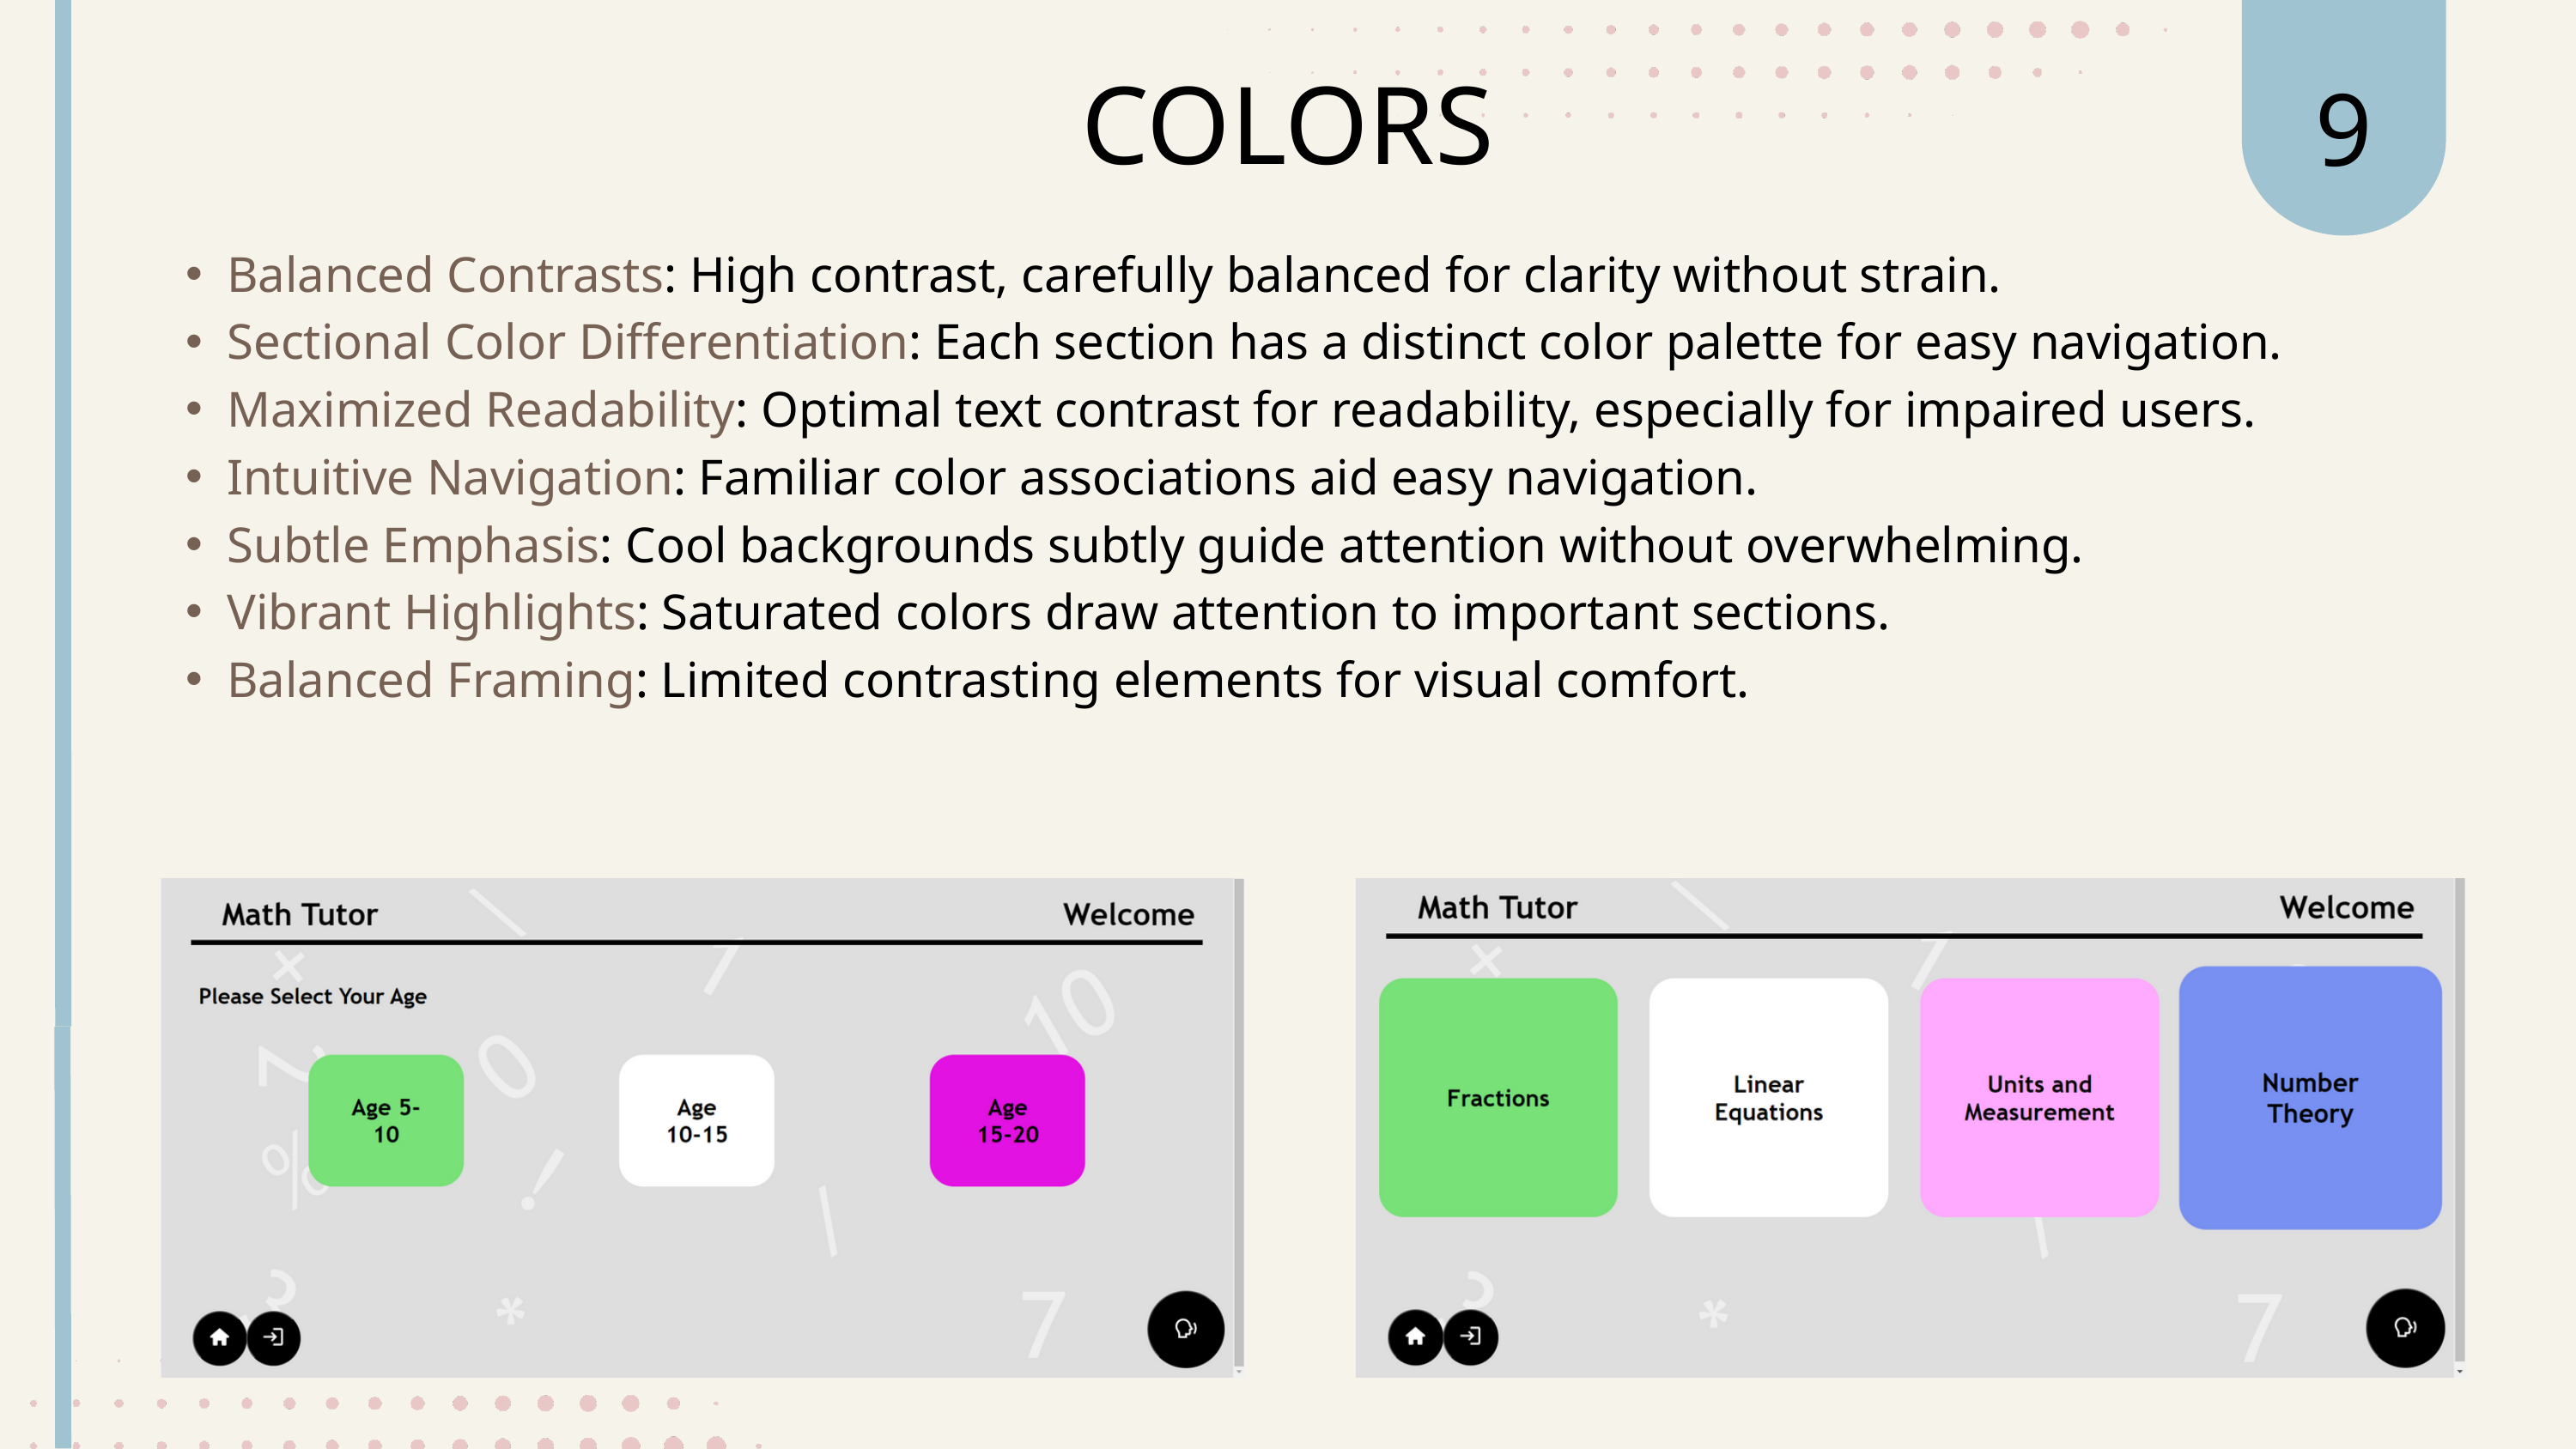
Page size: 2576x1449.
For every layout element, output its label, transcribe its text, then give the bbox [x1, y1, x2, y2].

text_box [1184, 0, 2215, 118]
text_box Balanced Contrasts: High contrast, carefully balanced for clarity without strain. Sectional Color Differentiation: Each section has a distinct color palette for easy navigation. Maximized Readability: Optimal text contrast for readability, especially for impaired users. Intuitive Navigation: Familiar color associations aid easy navigation. Subtle Emphasis: Cool backgrounds subtly guide attention without overwhelming. Vibrant Highlights: Saturated colors draw attention to important sections. Balanced Framing: Limited contrasting elements for visual comfort. [144, 233, 2284, 775]
text_box [161, 878, 1245, 1378]
text_box [1355, 878, 2466, 1378]
text_box [0, 1356, 766, 1449]
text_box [2233, 0, 2455, 236]
text_box COLORS [1067, 35, 1509, 186]
